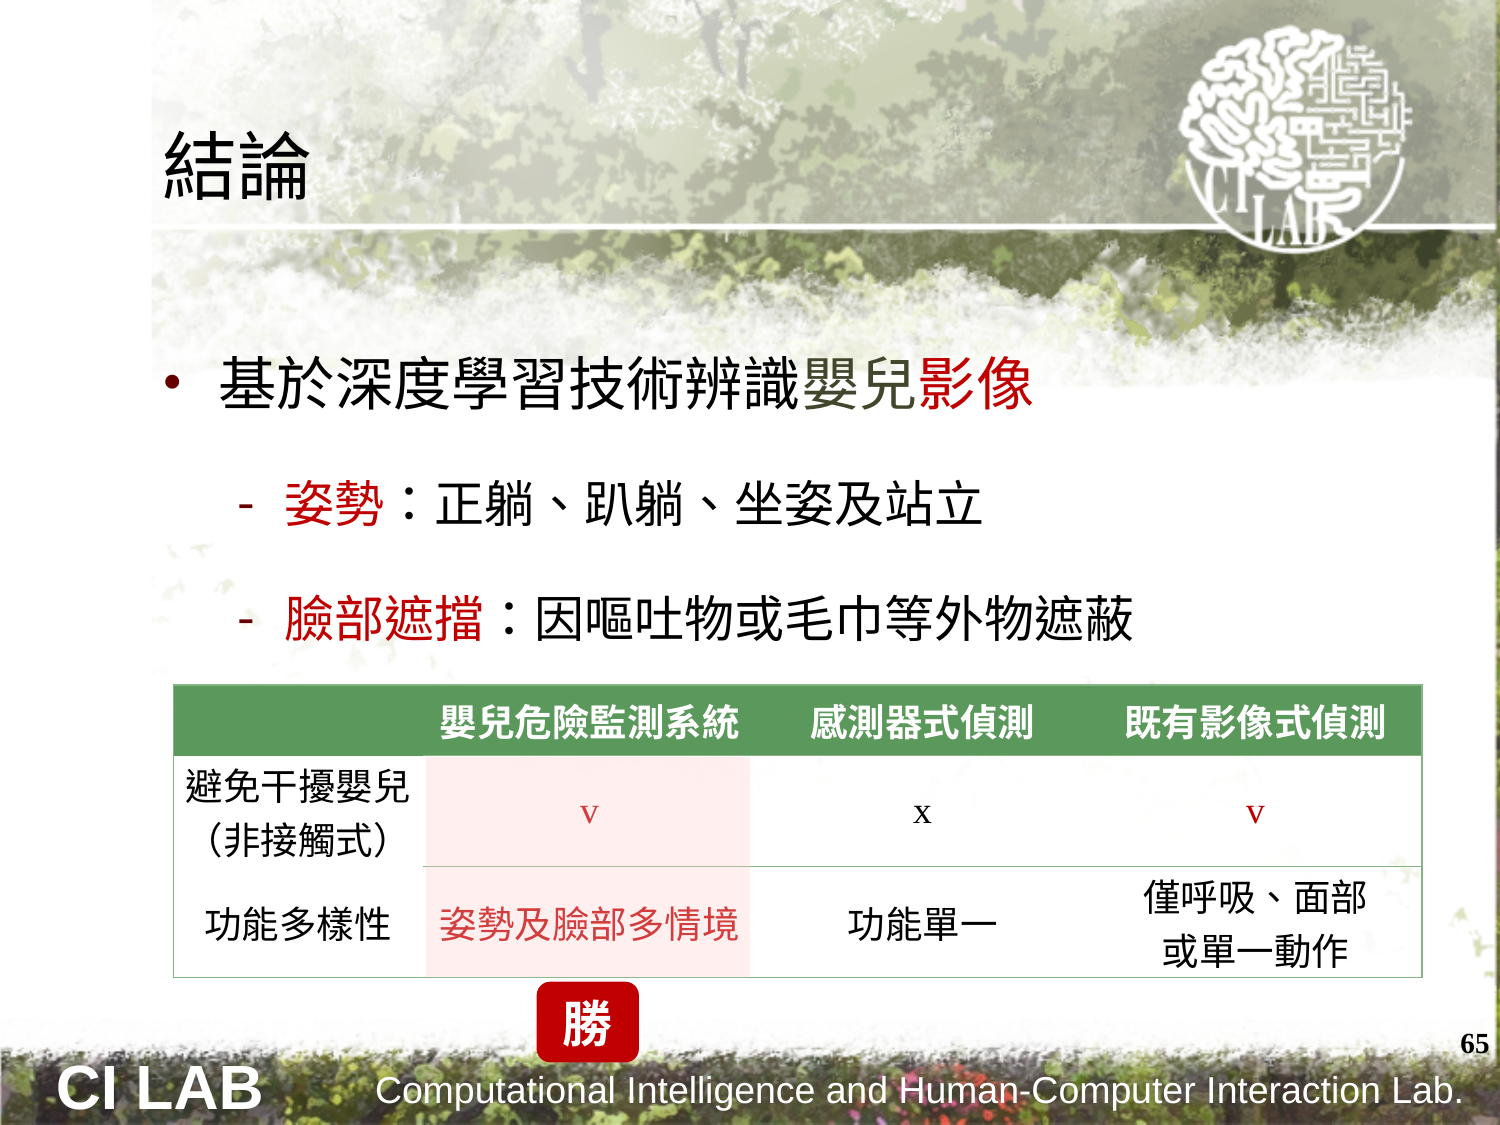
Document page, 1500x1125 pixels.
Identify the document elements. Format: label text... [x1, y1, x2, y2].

table_cell 功能單一 [756, 867, 1089, 977]
table_header 嬰兒危險監測系統 [423, 686, 756, 755]
slide_number 65 [1426, 985, 1500, 1067]
table_cell v [752, 756, 756, 866]
table_header 感測器式偵測 [756, 686, 1089, 755]
text_box 勝 [534, 979, 642, 1065]
table_cell 僅呼吸、面部 或單一動作 [1089, 867, 1421, 977]
title 結論 [147, 31, 1448, 219]
table_cell 功能多樣性 [174, 867, 423, 977]
text_box [424, 755, 752, 979]
table_cell v [1089, 756, 1421, 866]
table_header 既有影像式偵測 [1089, 686, 1421, 755]
text_box 基於深度學習技術辨識嬰兒影像 姿勢：正躺、趴躺、坐姿及站立 臉部遮擋：因嘔吐物或毛巾等外物遮蔽 [147, 304, 1410, 961]
table_cell x [756, 756, 1089, 866]
table_header [174, 686, 423, 756]
table_cell 姿勢及臉部多情境 [752, 867, 756, 977]
picture [0, 0, 1500, 1125]
table_cell 避免干擾嬰兒 （非接觸式） [174, 756, 423, 867]
